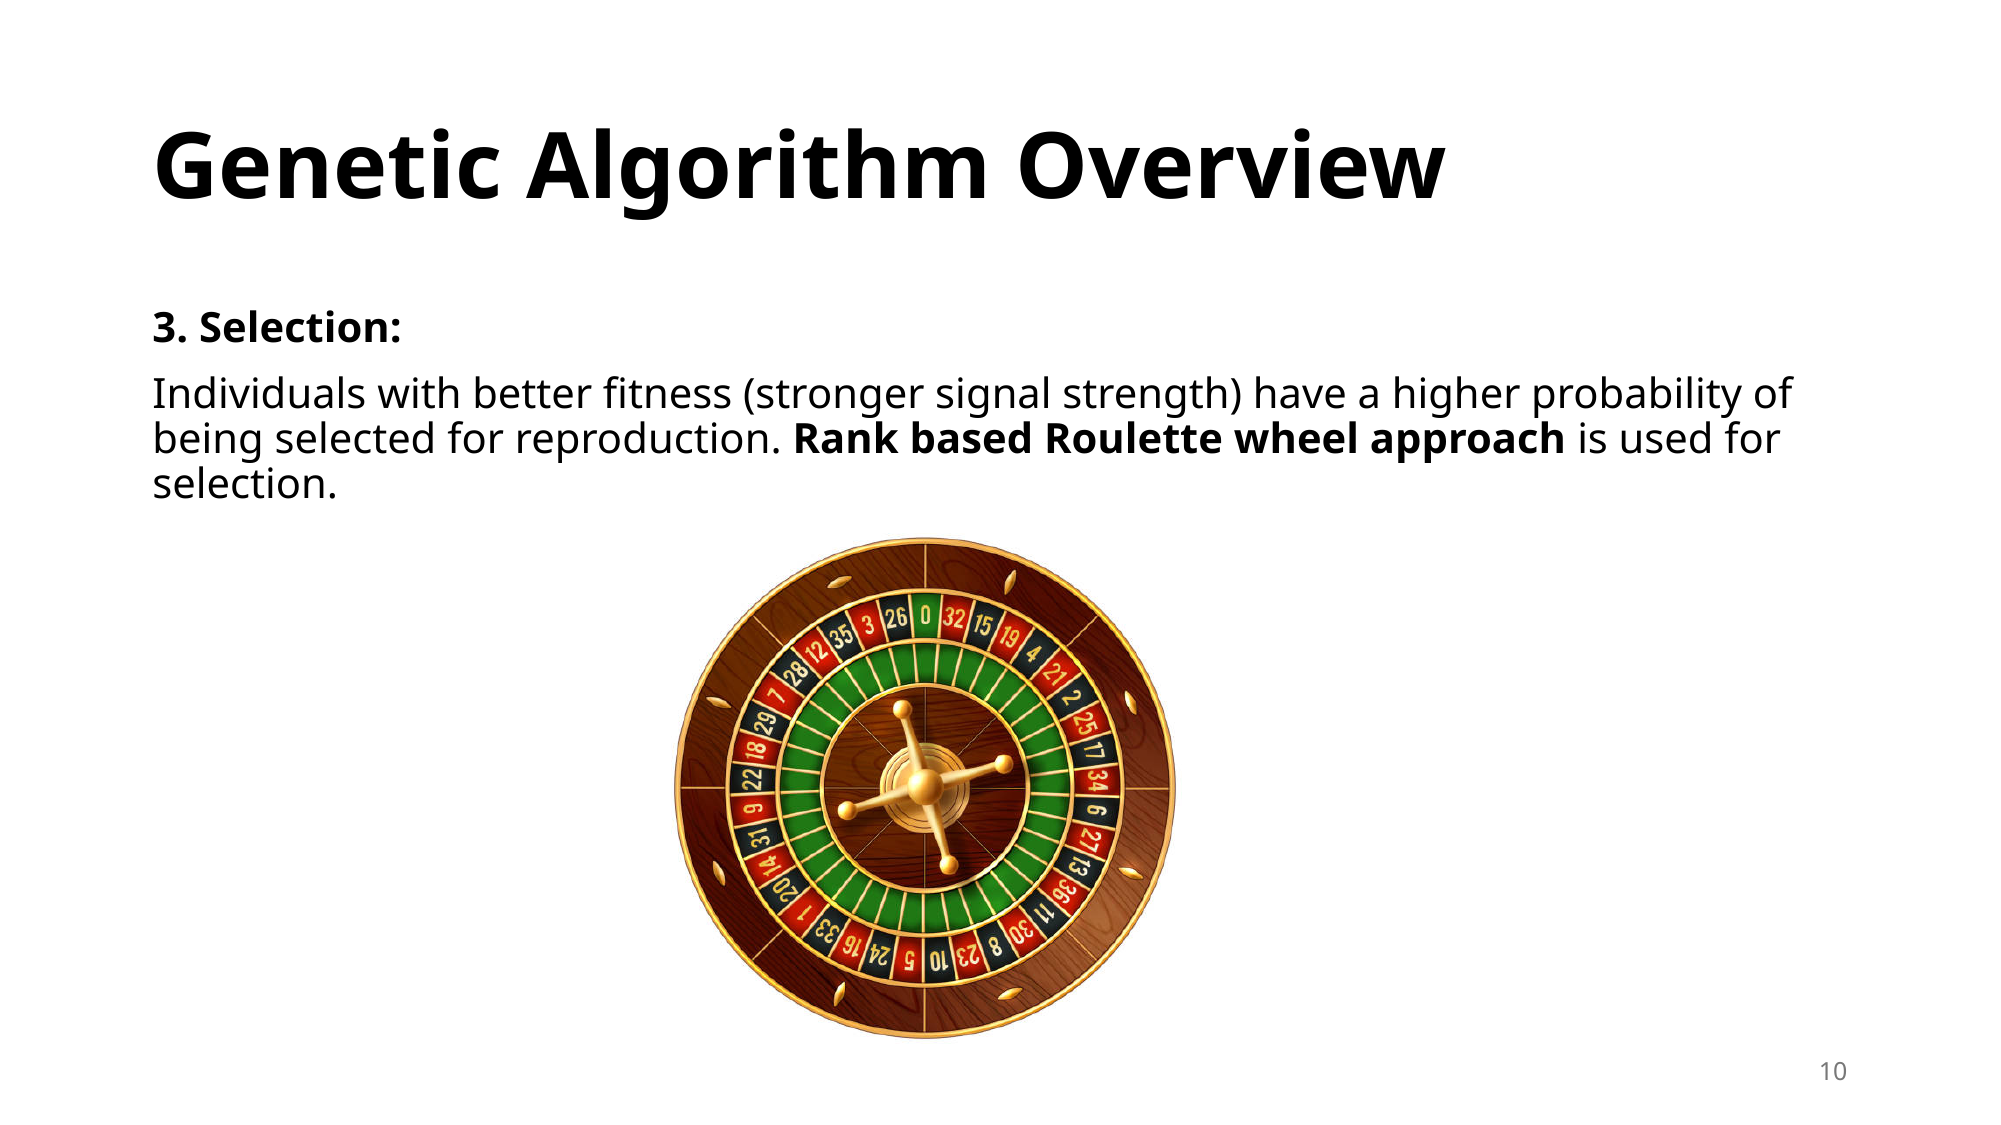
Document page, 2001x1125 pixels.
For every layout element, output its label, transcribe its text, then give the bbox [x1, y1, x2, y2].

picture [656, 526, 1193, 1056]
list 3. Selection: Individuals with better fitness (stronger signal strength) have a higher probability of being selected for reproduction. Rank based Roulette wheel approach is used for selection. [137, 299, 1863, 1014]
slide_number 10 [1412, 1042, 1863, 1103]
title Genetic Algorithm Overview [137, 59, 1863, 278]
